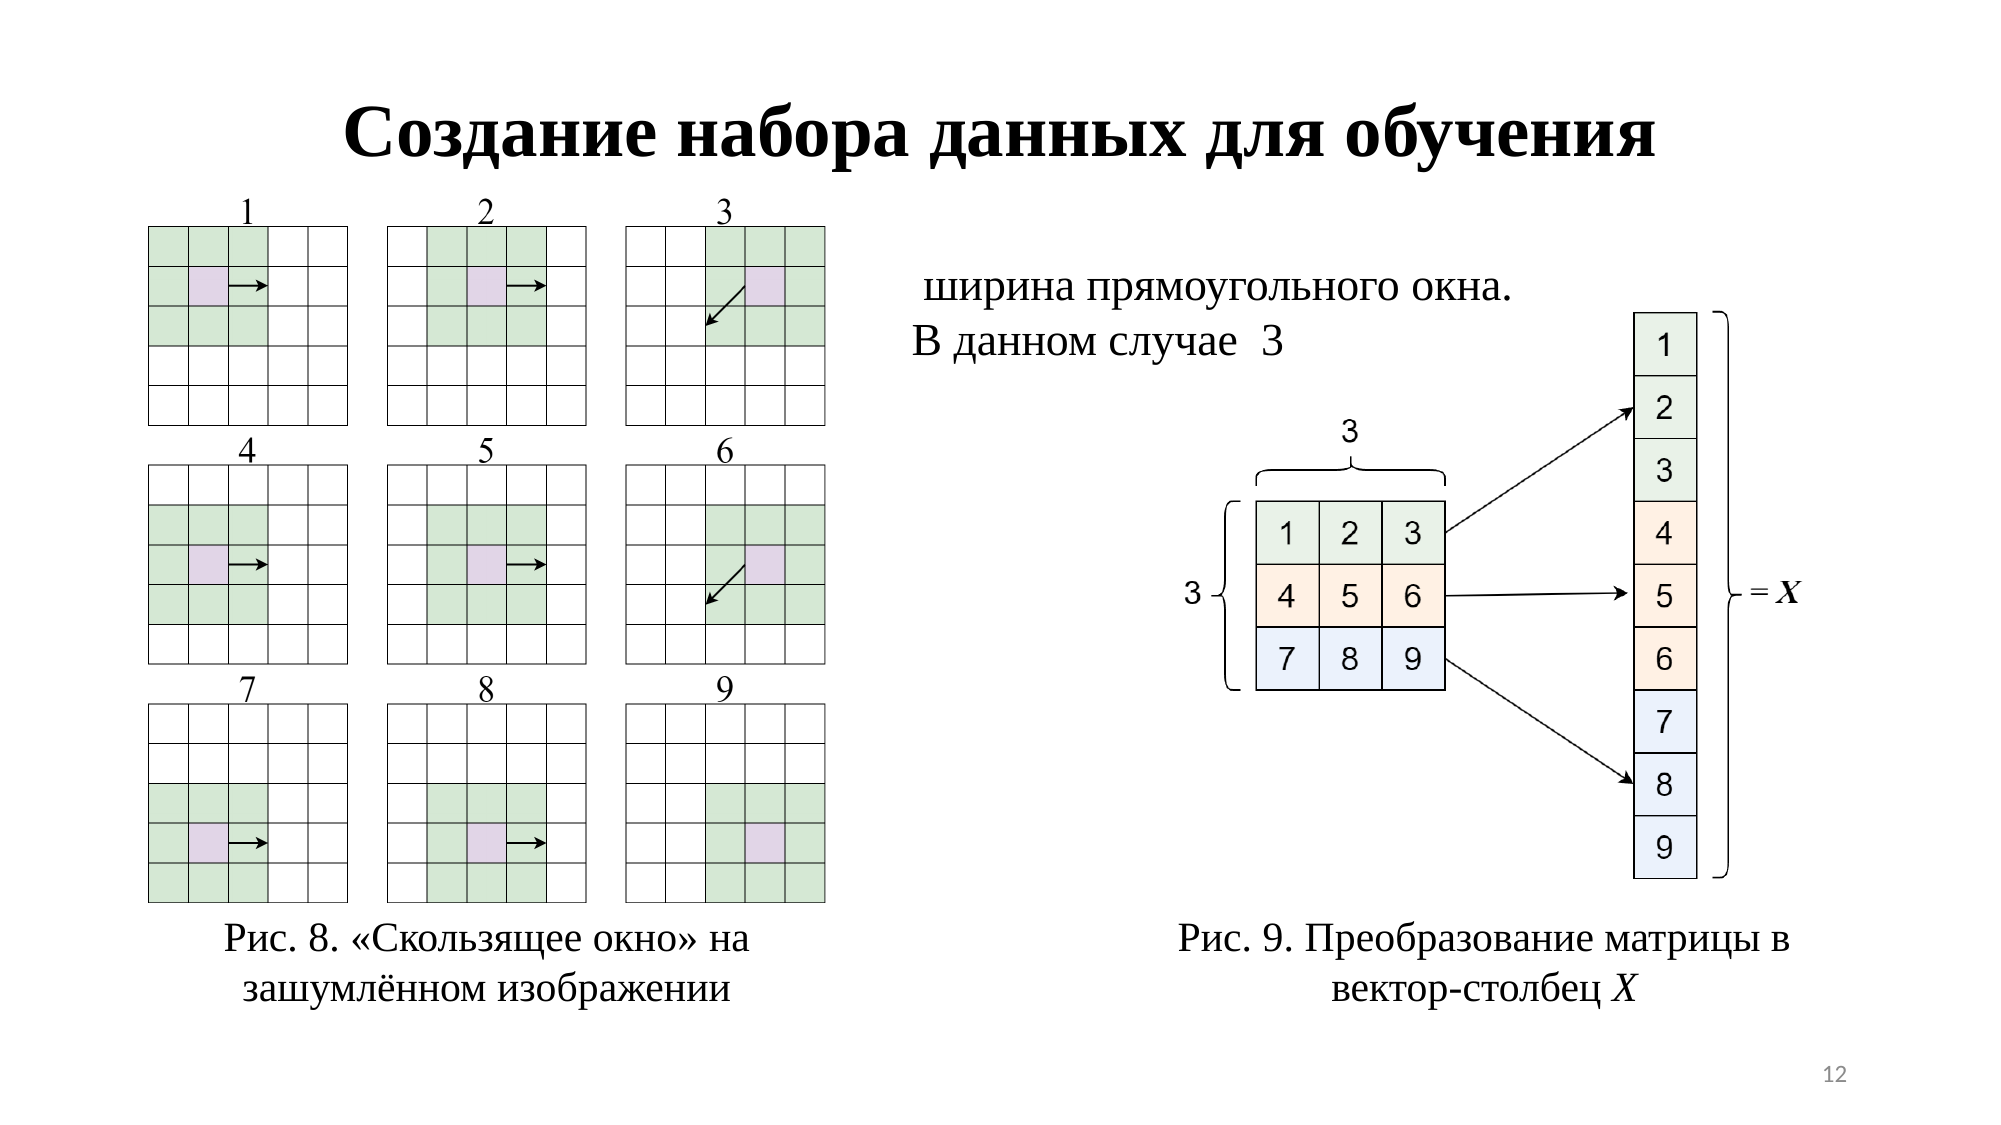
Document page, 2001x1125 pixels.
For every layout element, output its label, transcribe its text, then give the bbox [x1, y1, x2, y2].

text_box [148, 190, 826, 1019]
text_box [1094, 310, 1875, 1019]
title Создание набора данных для обучения [174, 59, 1826, 206]
slide_number 12 [1412, 1042, 1863, 1103]
